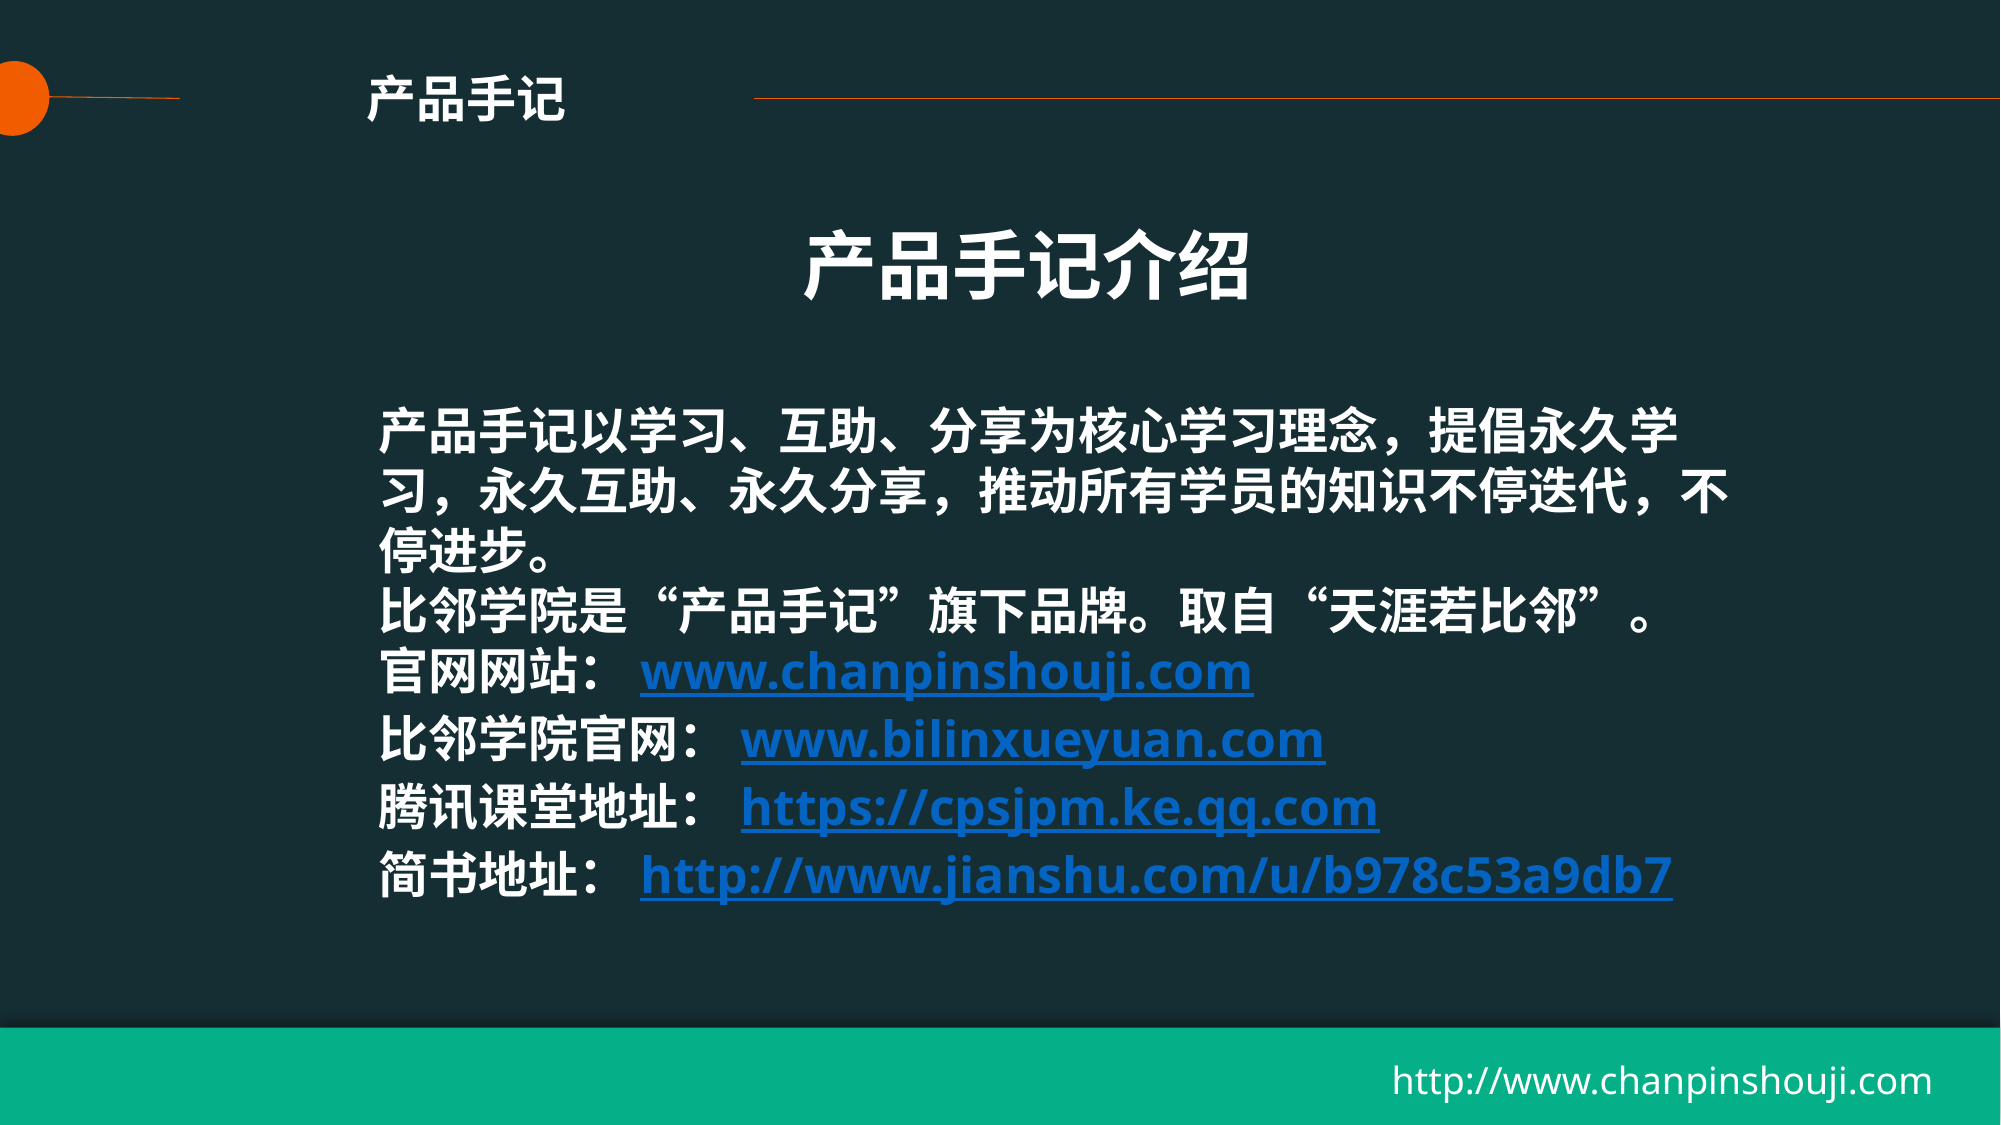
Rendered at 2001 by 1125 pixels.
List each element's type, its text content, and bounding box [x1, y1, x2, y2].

text_box 产品手记以学习、互助、分享为核心学习理念，提倡永久学习，永久互助、永久分享，推动所有学员的知识不停迭代，不停进步。 比邻学院是“产品手记”旗下品牌。取自“天涯若比邻”。 官网网站：www.chanpinshouji.com 比邻学院官网：www.bilinxueyuan.com 腾讯课堂地址：https://cpsjpm.ke.qq.com 简书地址：http://www.jianshu.com/u/b978c53a9db7 [363, 391, 1792, 920]
text_box 产品手记 [183, 60, 750, 136]
text_box http://www.chanpinshouji.com [1376, 1049, 2000, 1110]
text_box 产品手记介绍 [749, 210, 1305, 316]
